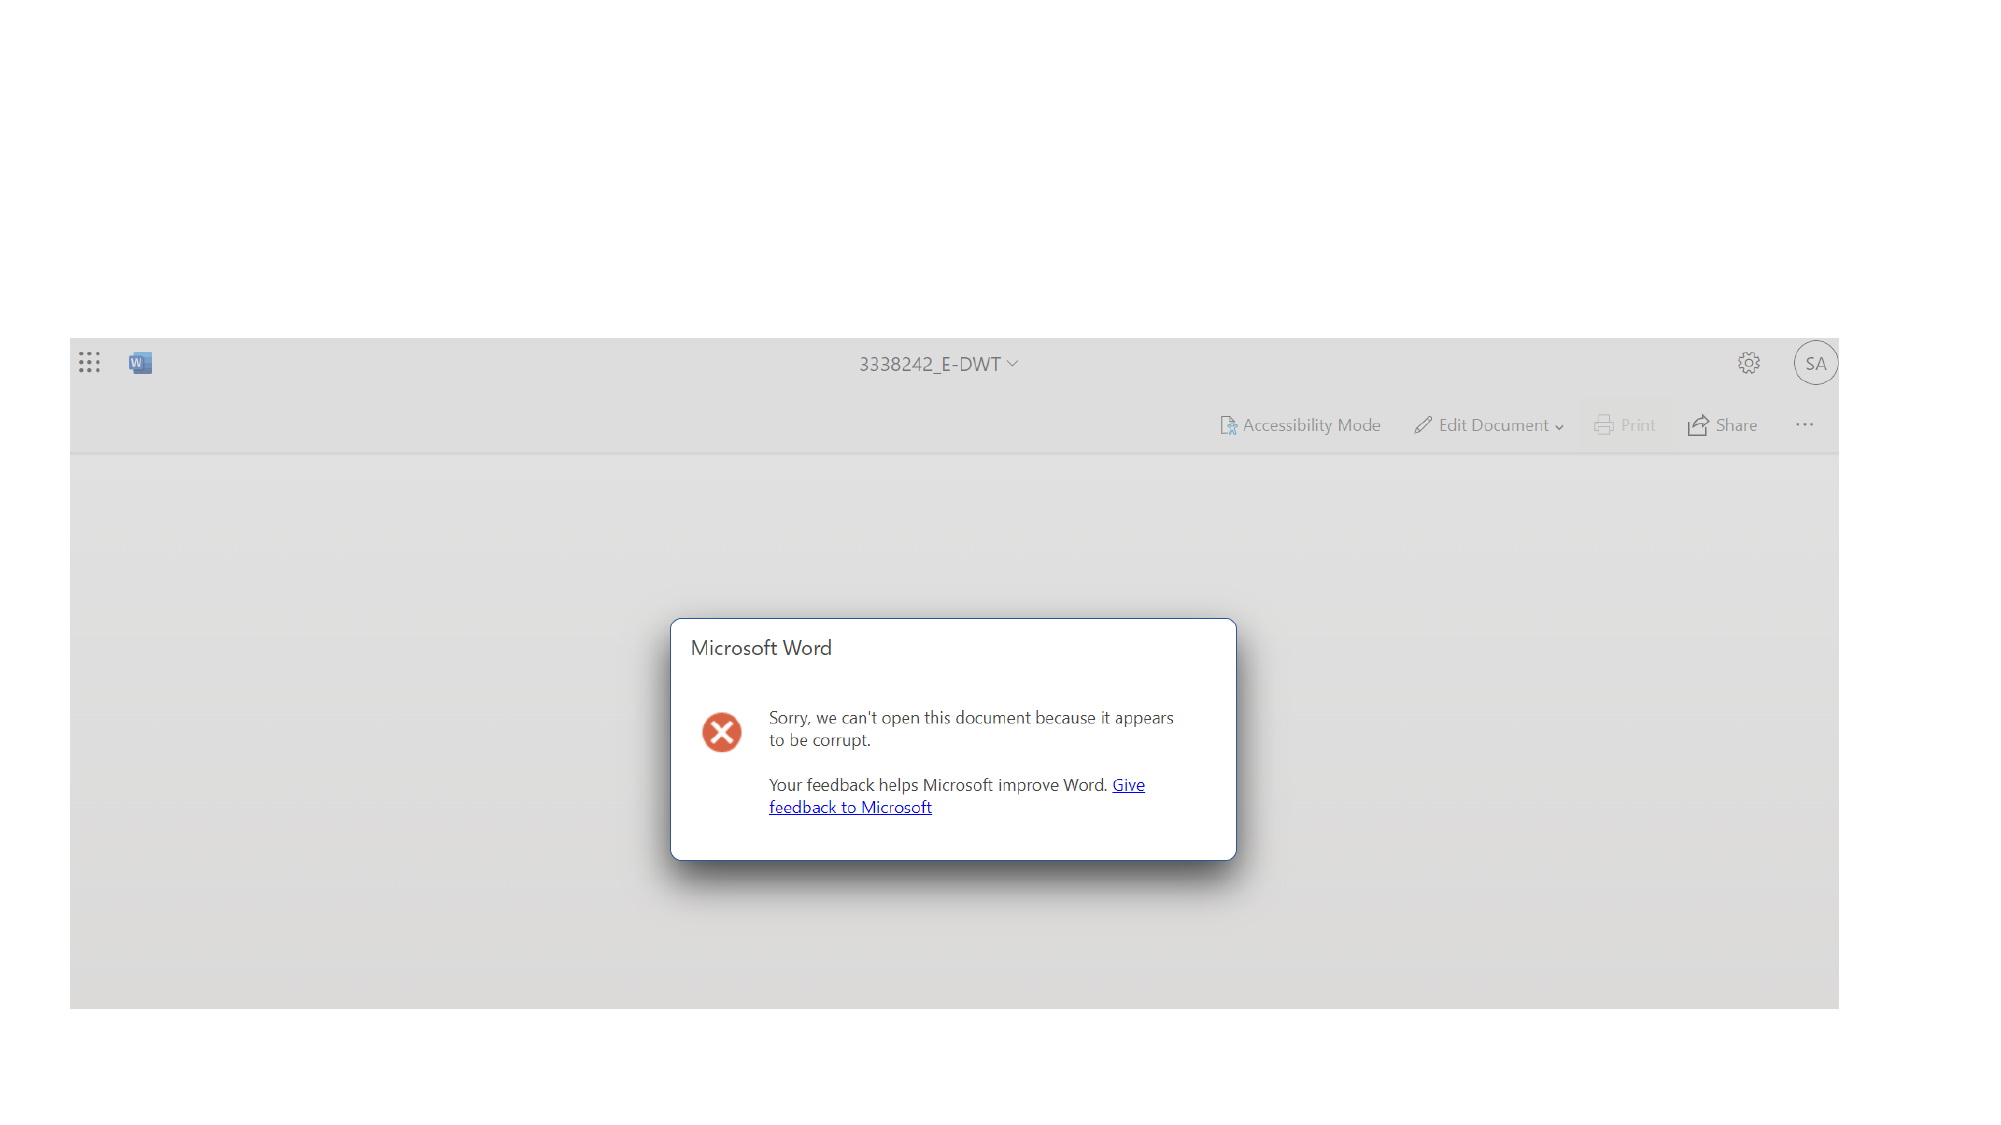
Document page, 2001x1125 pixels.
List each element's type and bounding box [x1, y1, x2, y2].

picture [70, 338, 1839, 1009]
